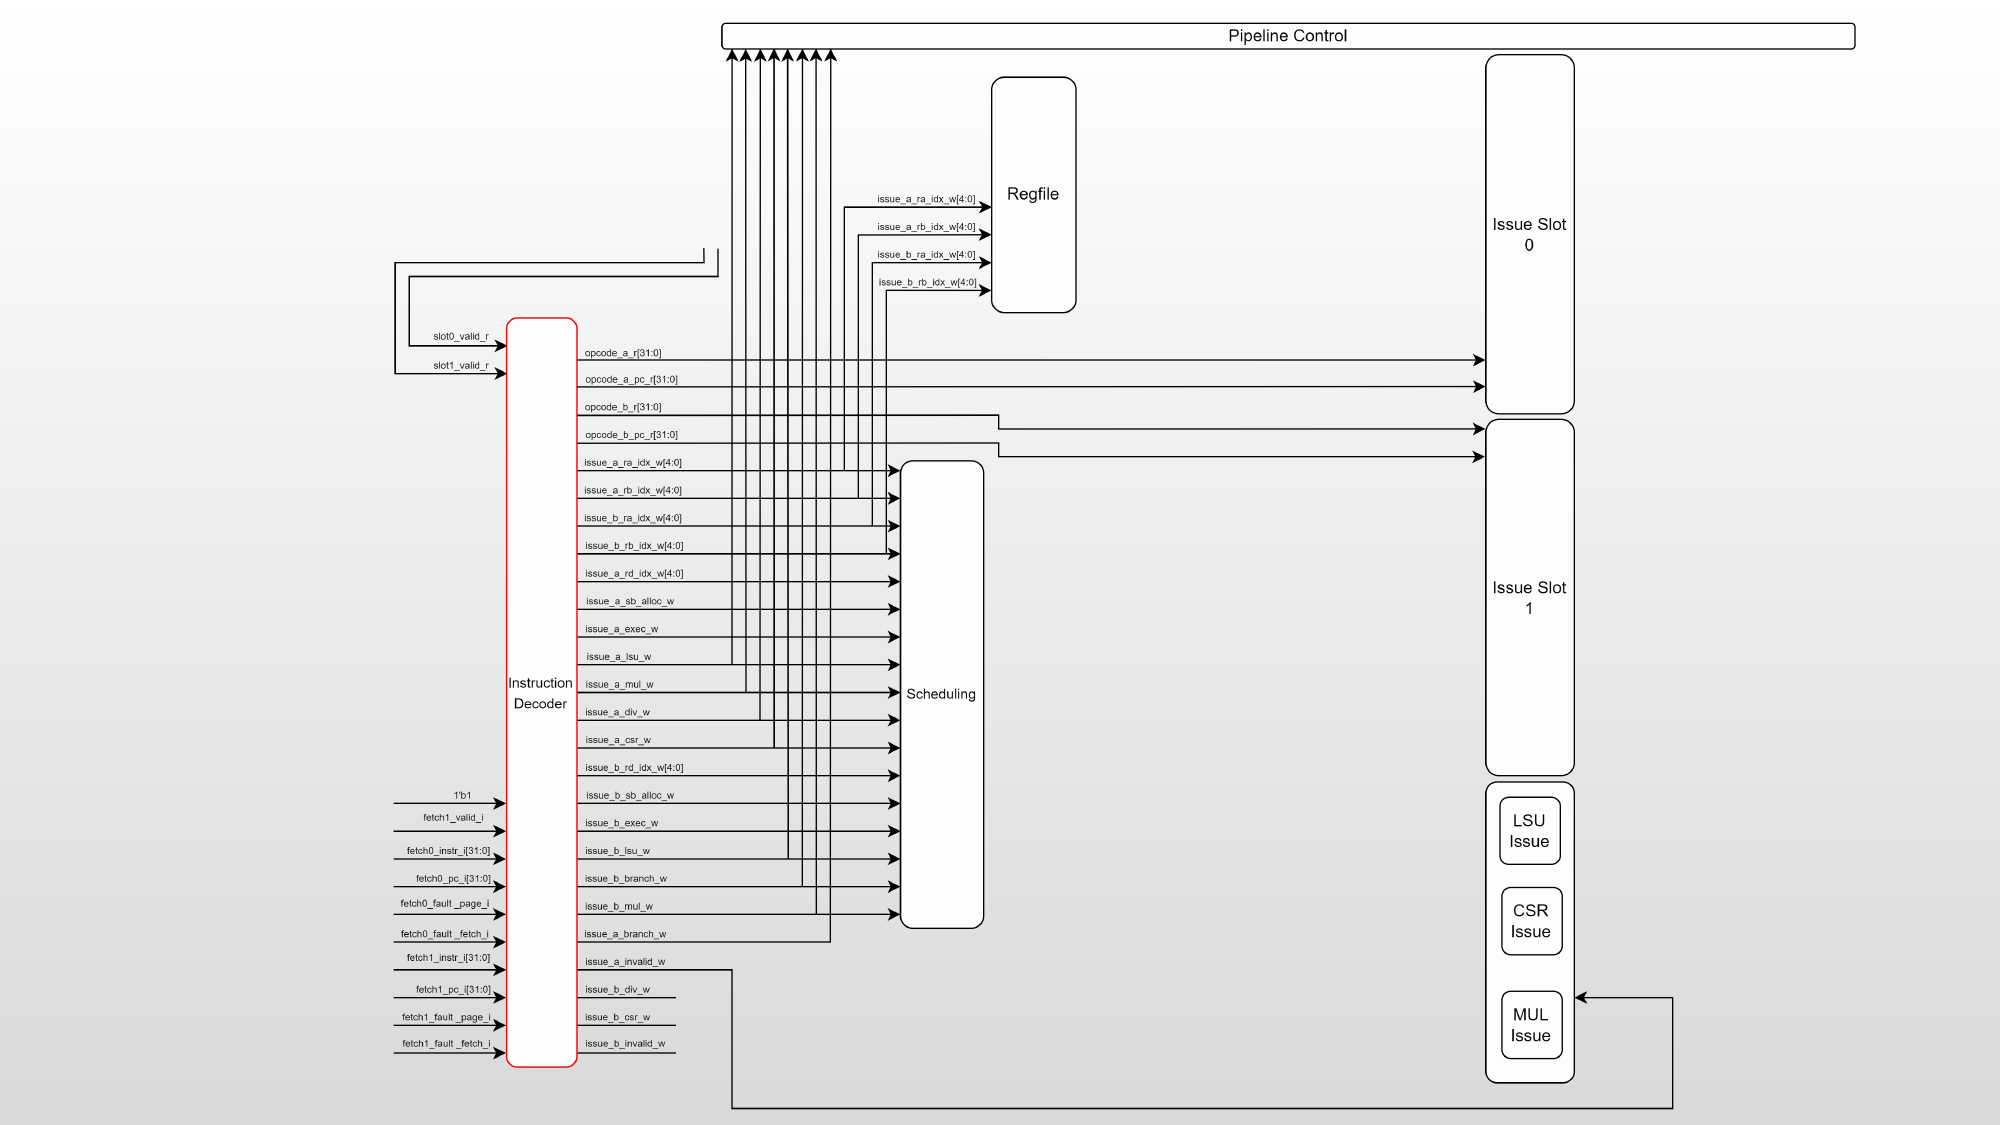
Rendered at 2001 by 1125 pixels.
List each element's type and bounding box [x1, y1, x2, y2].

picture [369, 8, 1911, 1125]
